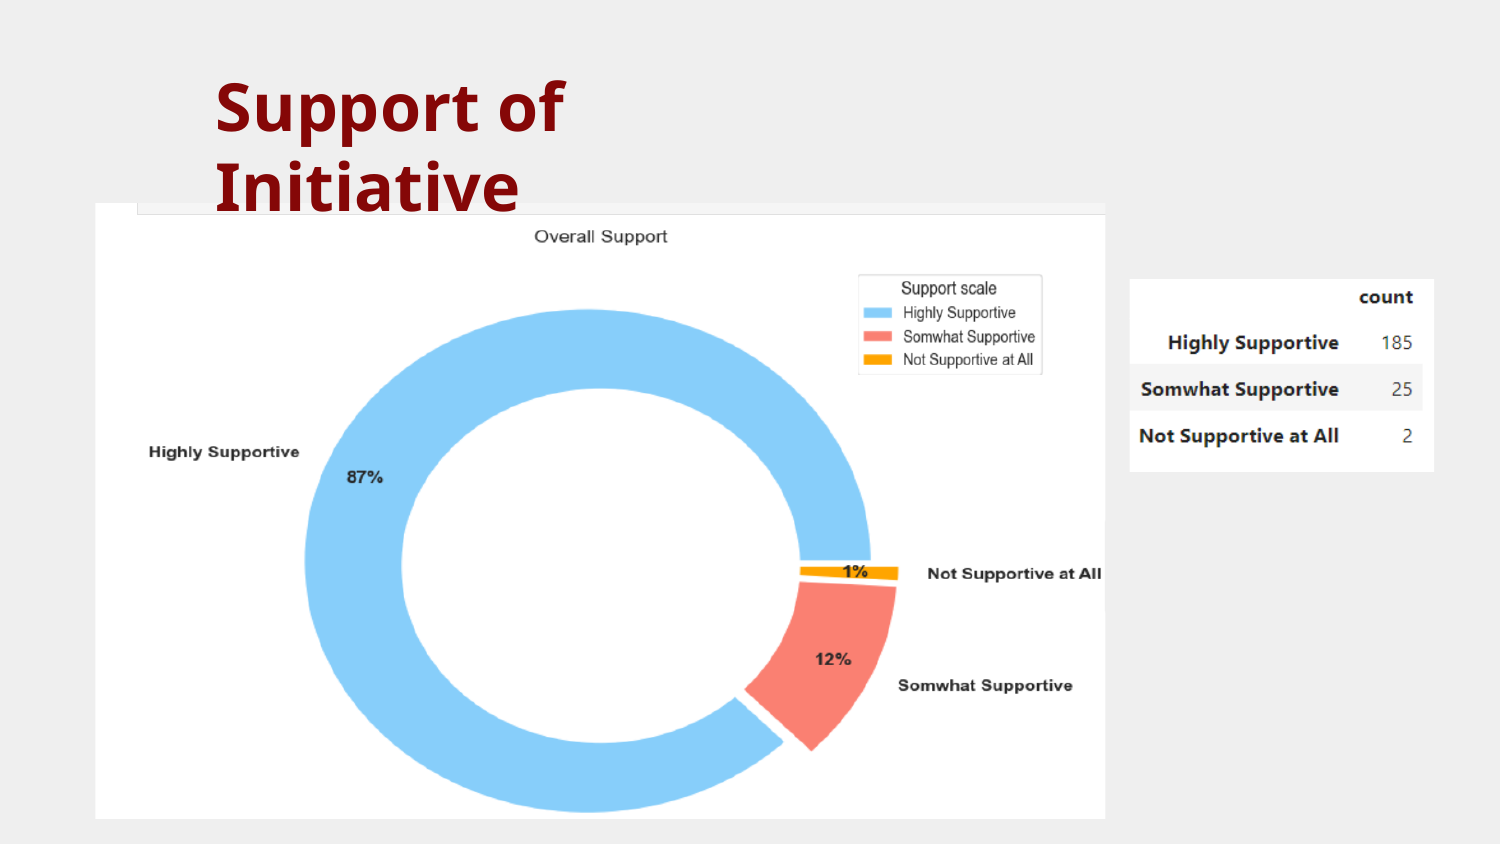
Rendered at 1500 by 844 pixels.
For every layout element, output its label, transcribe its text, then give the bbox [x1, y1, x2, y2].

picture [95, 202, 1106, 820]
picture [1129, 279, 1435, 472]
title Support of Initiative [200, 50, 819, 145]
